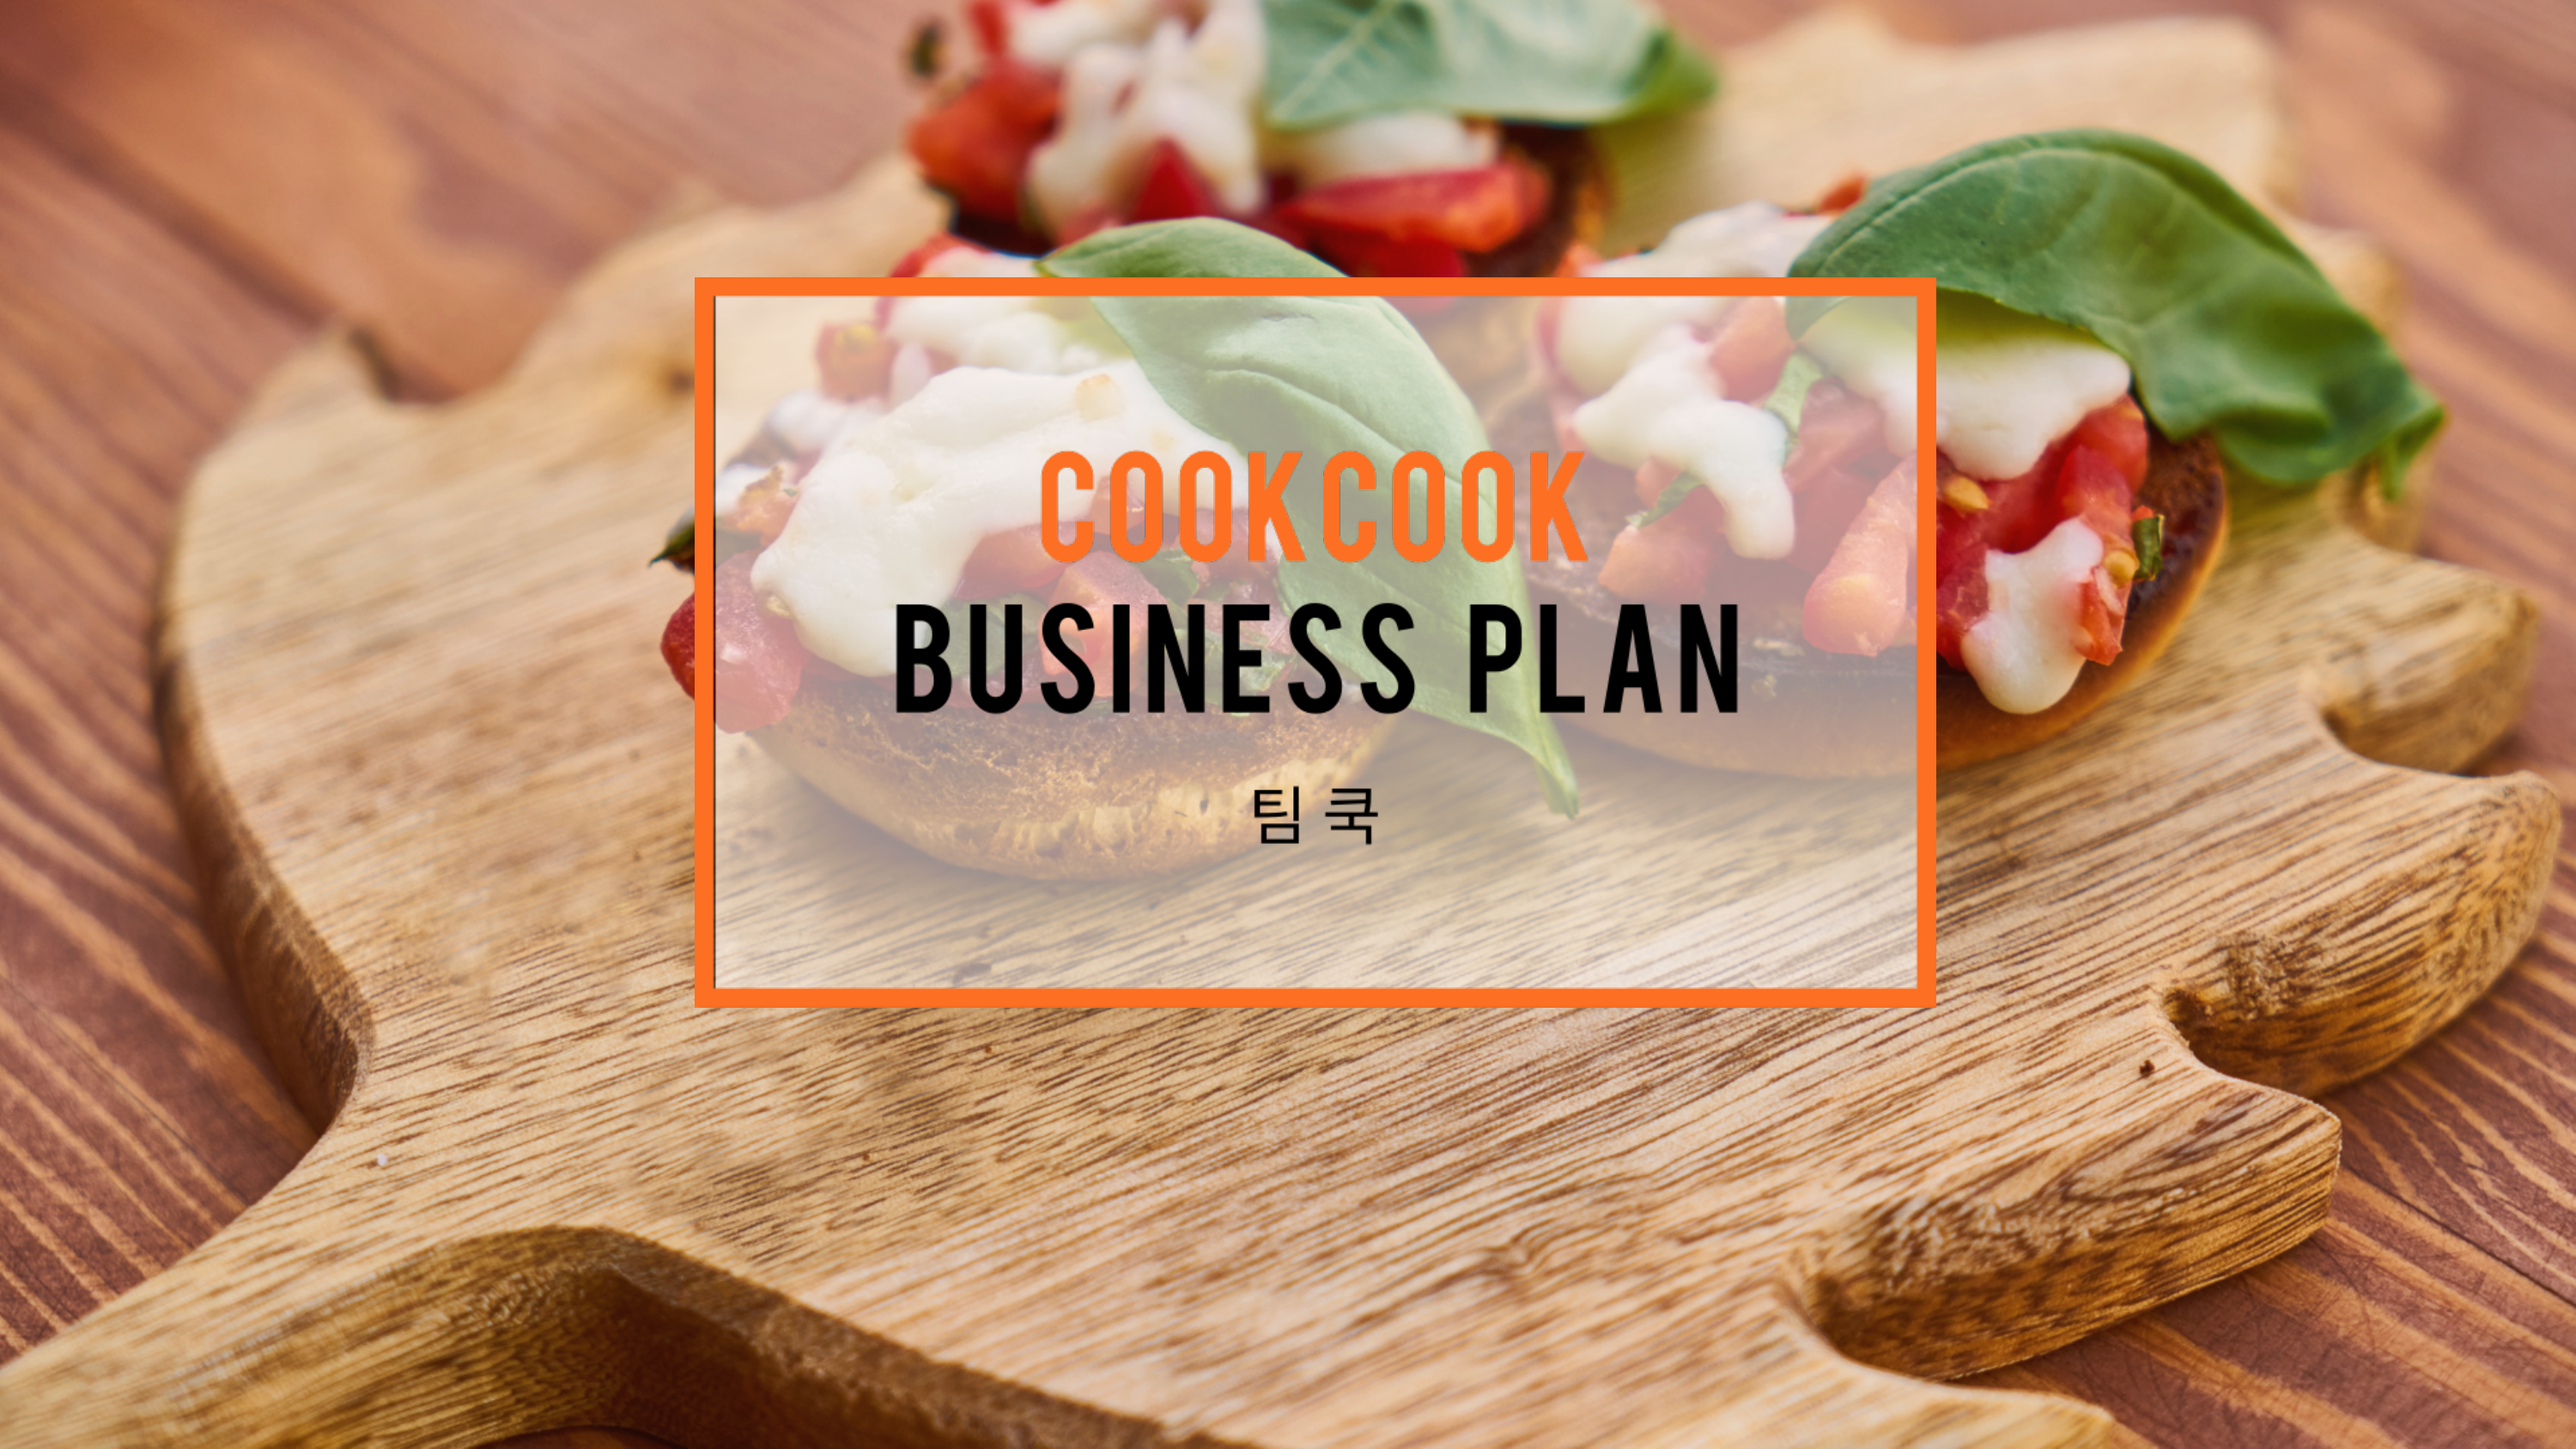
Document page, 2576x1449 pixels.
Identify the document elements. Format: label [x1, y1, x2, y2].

text_box [0, 0, 2576, 1449]
picture [832, 758, 1409, 875]
text_box [694, 276, 1937, 1008]
text_box [866, 415, 1765, 738]
